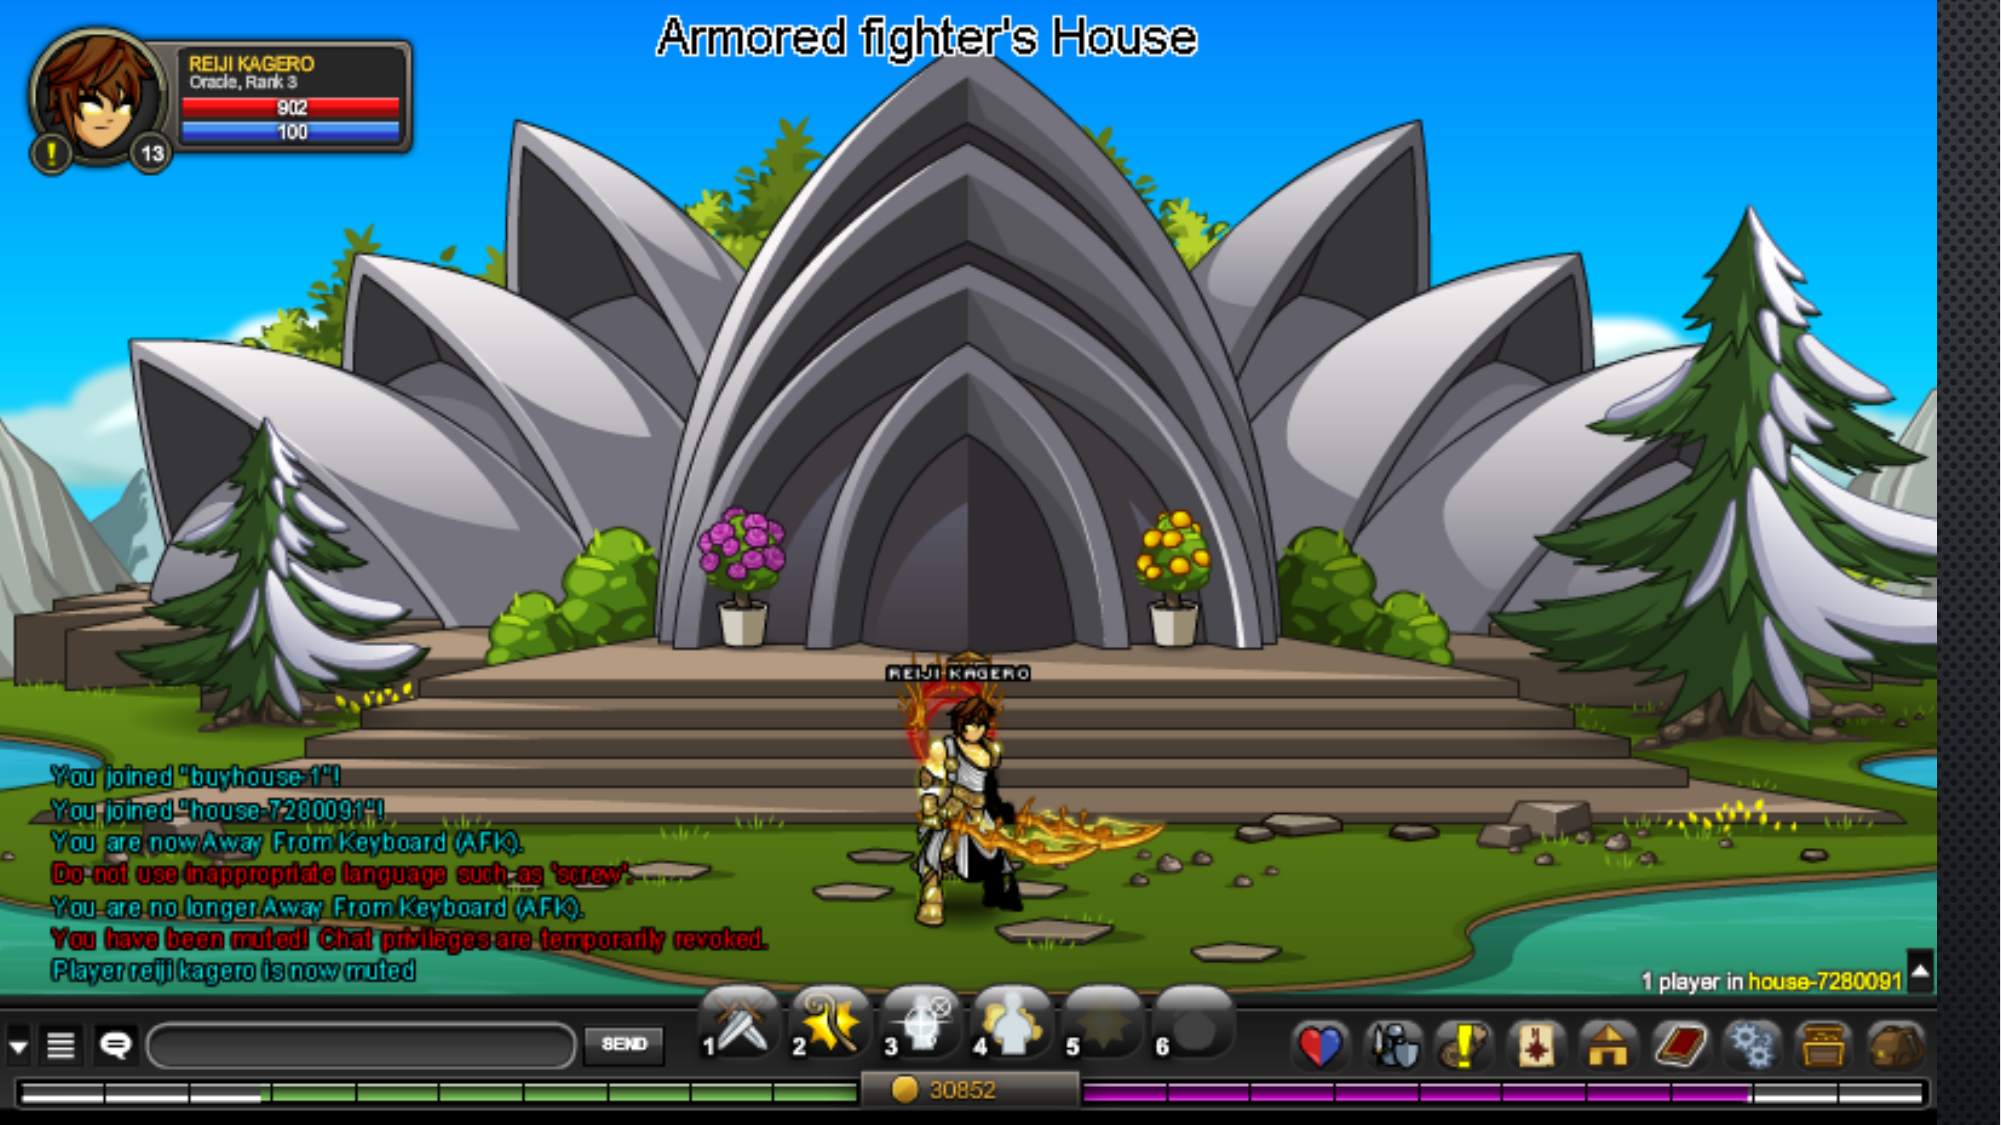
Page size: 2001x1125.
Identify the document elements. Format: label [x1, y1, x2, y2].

list [0, 0, 1937, 1125]
